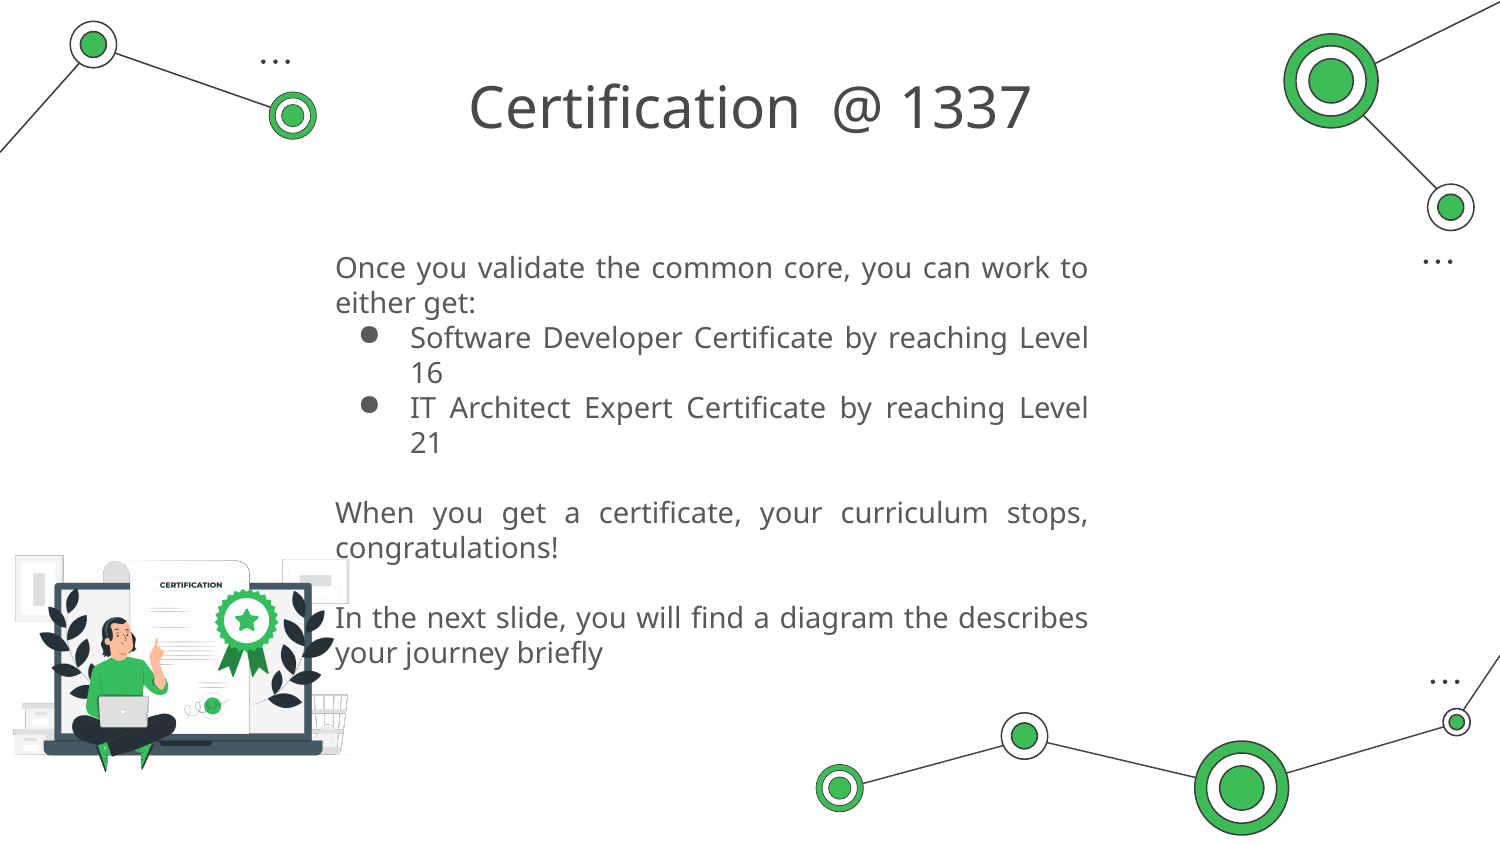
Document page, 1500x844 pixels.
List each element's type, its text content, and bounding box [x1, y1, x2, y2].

title Certification @ 1337 [208, 55, 1293, 146]
picture [0, 474, 369, 844]
subtitle Once you validate the common core, you can work to either get: Software Developer Certificate by reaching Level 16 IT Architect Expert Certificate by reaching Level 21 When you get a certificate, your curriculum stops, congratulations! In the next slide, you will find a diagram the describes your journey briefly [319, 234, 1105, 671]
